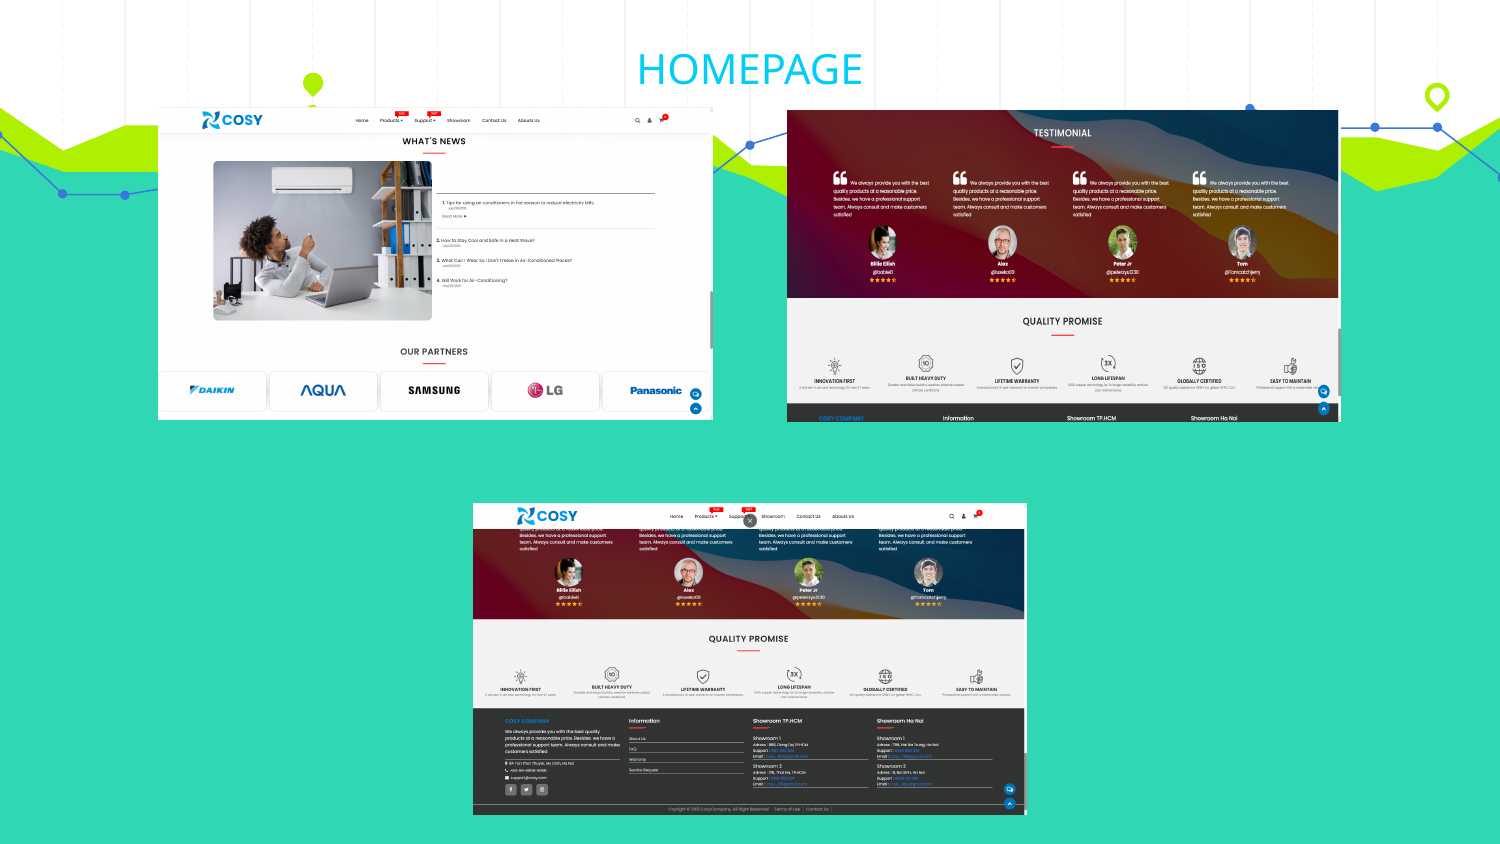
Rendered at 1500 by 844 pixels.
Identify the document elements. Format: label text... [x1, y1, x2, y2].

text_box HOMEPAGE [176, 0, 1324, 108]
picture [473, 503, 1027, 816]
picture [158, 107, 713, 420]
picture [1138, 110, 1155, 117]
picture [787, 110, 1342, 423]
